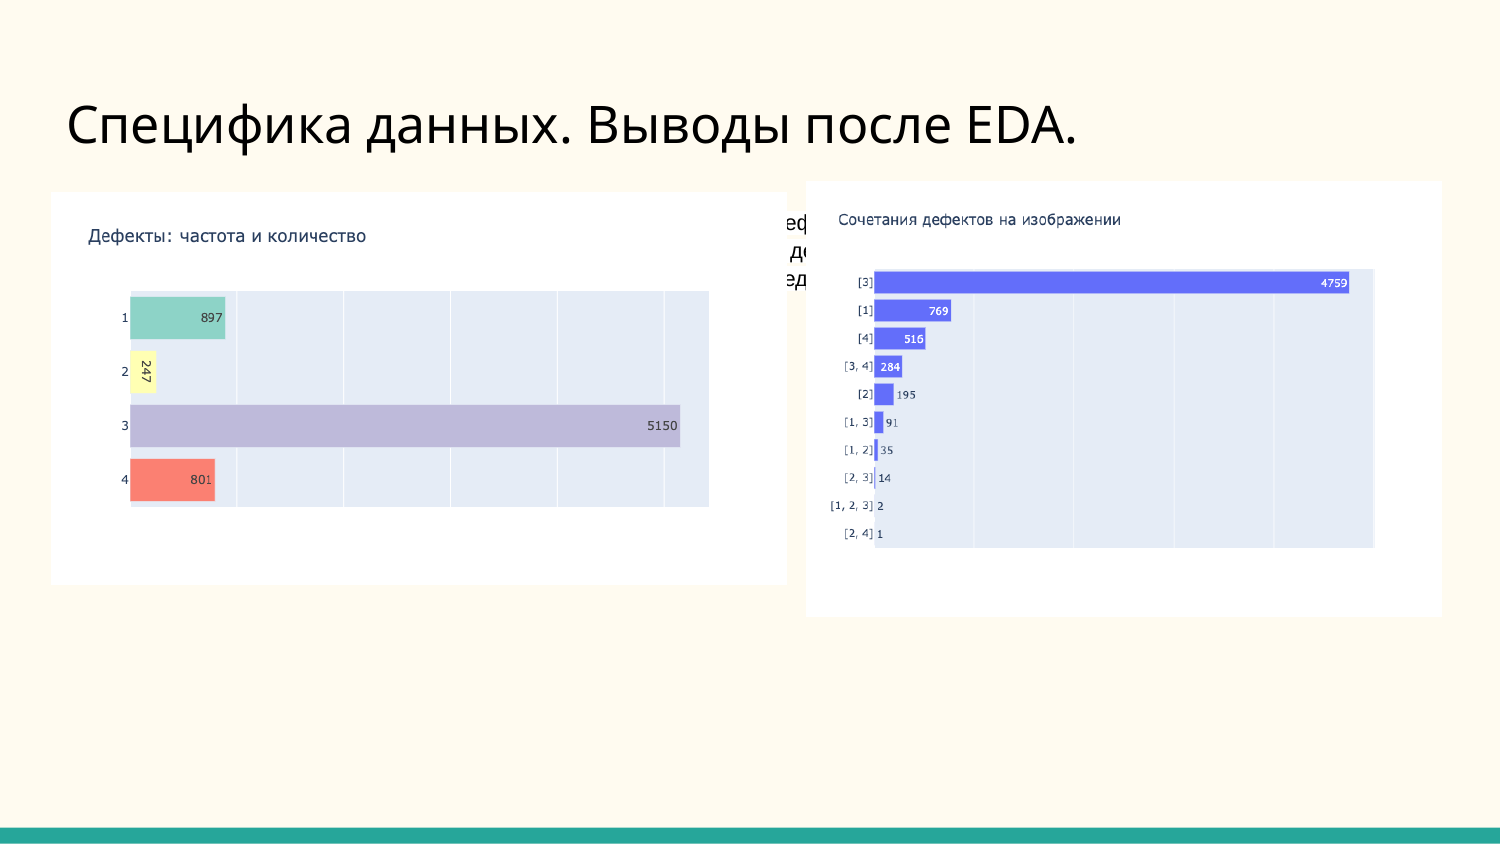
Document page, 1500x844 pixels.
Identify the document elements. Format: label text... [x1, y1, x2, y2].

list в текущей выборке примерно одинкаковое количество фото с дефектами (6666) и без (5902) выборка несбалансированна - 73% изображений - это примеры дефектов 3 класса большинство изображений имеет только один вид дефекта, в редких случаях два [51, 192, 1449, 750]
picture [806, 180, 1442, 617]
title Специфика данных. Выводы после EDA. [51, 72, 1449, 174]
picture [50, 191, 788, 585]
